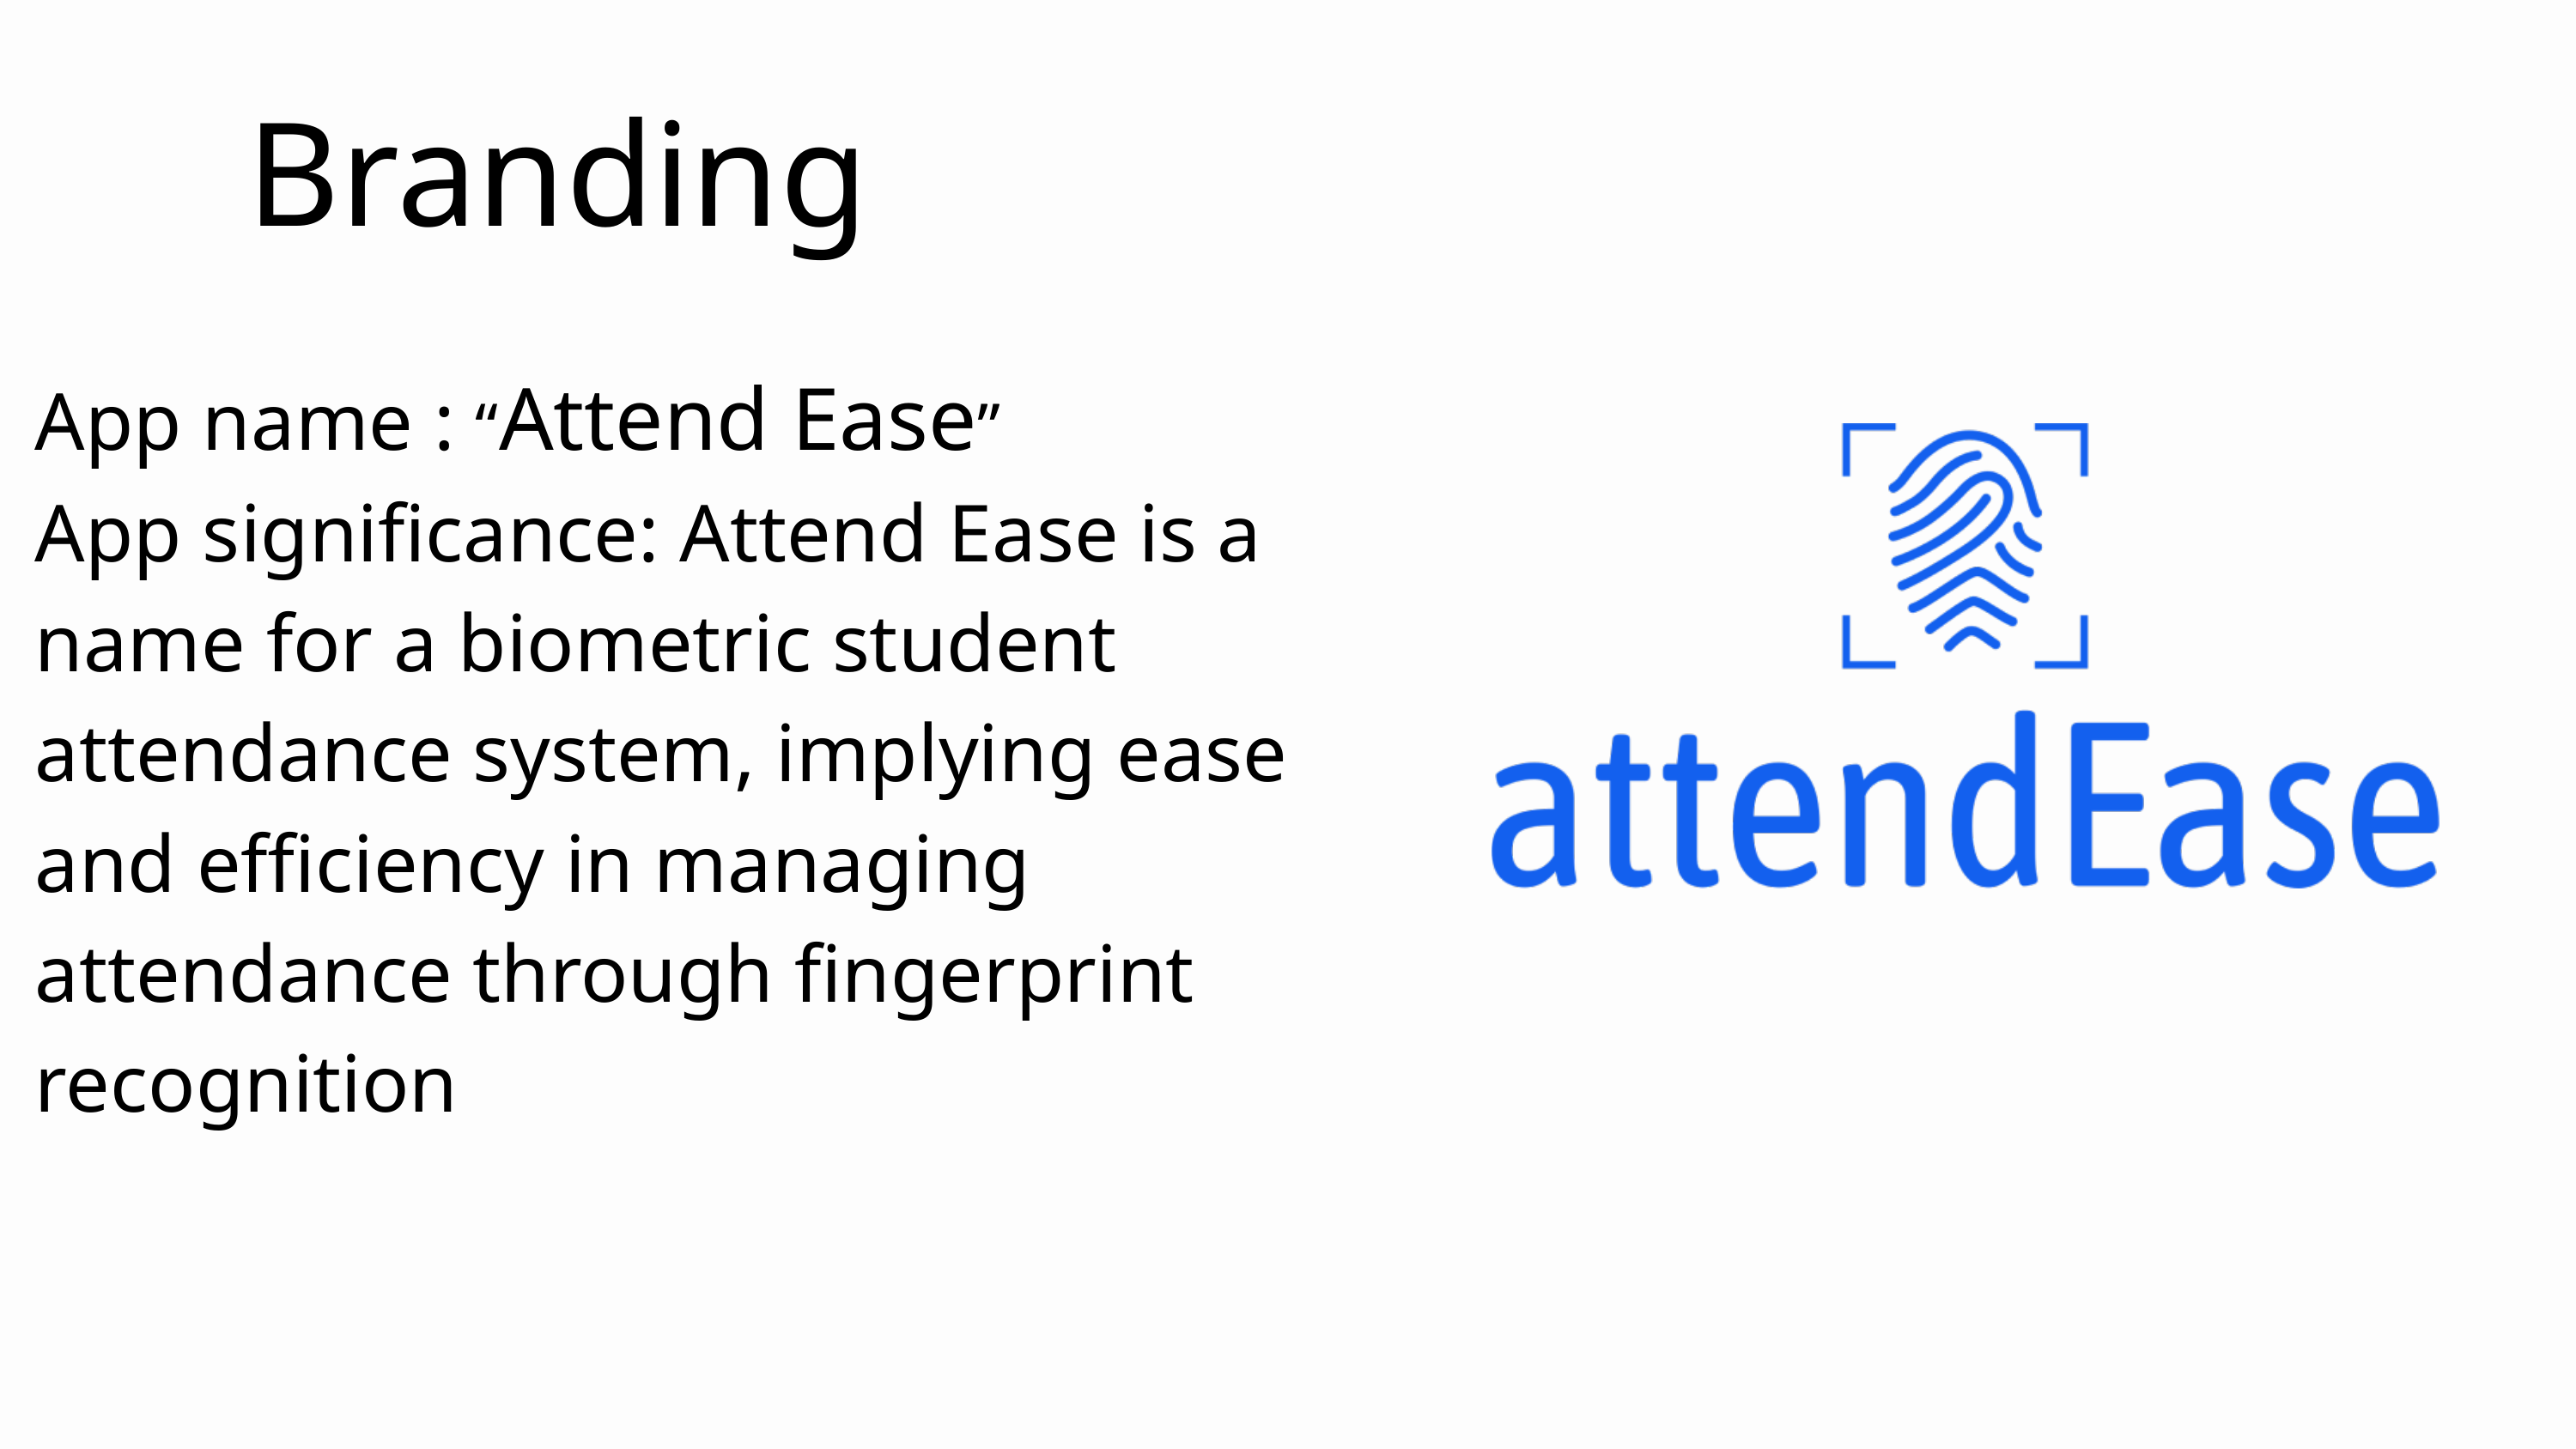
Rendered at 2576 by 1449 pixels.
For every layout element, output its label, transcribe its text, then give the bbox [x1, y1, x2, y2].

text_box Branding [221, 53, 932, 217]
text_box App name : “Attend Ease” App significance: Attend Ease is a name for a biometric student attendance system, implying ease and efficiency in managing attendance through fingerprint recognition [34, 217, 1392, 1129]
picture [1492, 423, 2439, 888]
